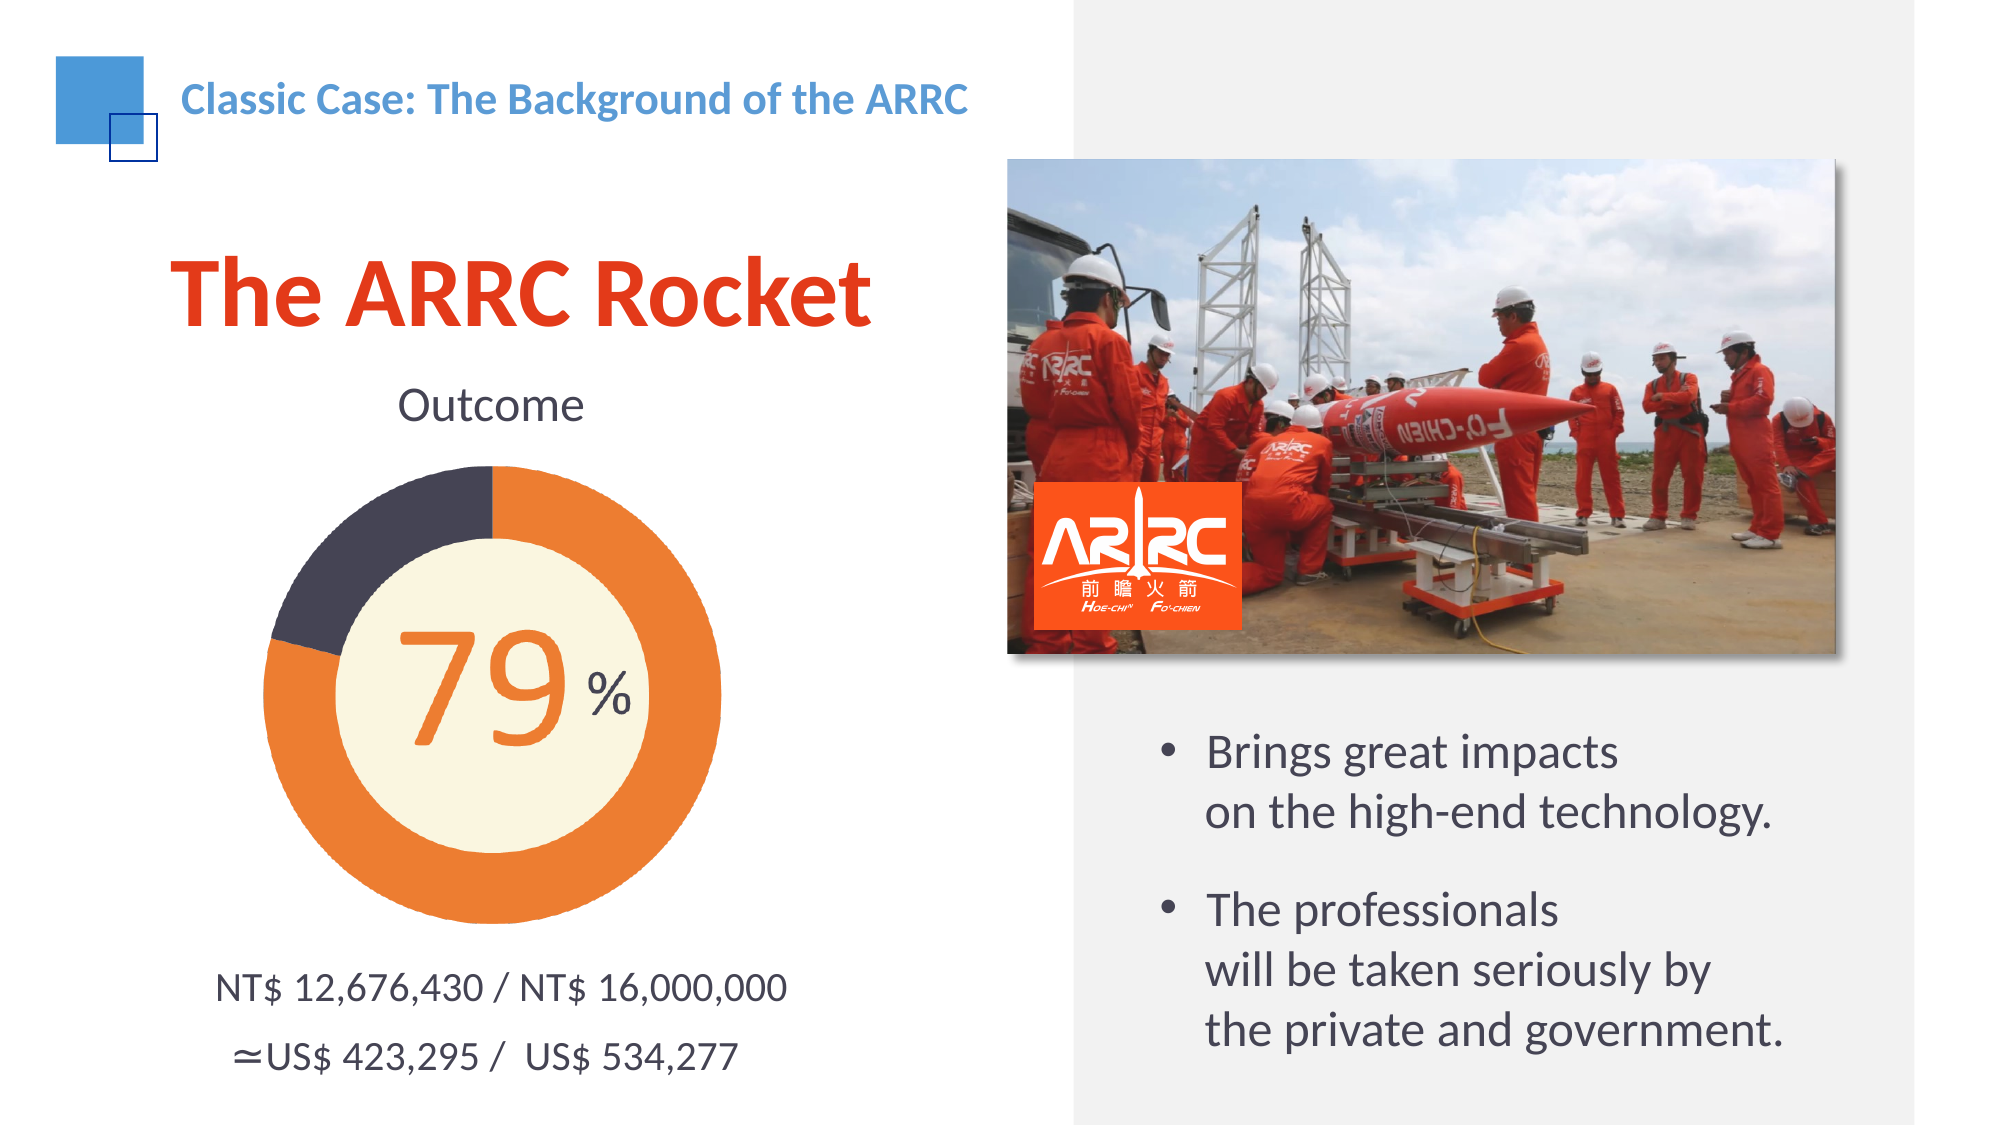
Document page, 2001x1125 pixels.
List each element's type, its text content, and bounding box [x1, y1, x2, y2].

text_box The ARRC Rocket [140, 218, 882, 354]
text_box Brings great impacts on the high-end technology. The professionals will be taken seriously by the private and government. [1152, 711, 1837, 1064]
text_box ≃US$ 423,295 / US$ 534,277 [213, 1021, 748, 1087]
picture [260, 463, 724, 927]
text_box [1073, 0, 1915, 1125]
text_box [55, 56, 979, 162]
picture [1007, 159, 1836, 655]
text_box Outcome [389, 369, 594, 441]
text_box NT$ 12,676,430 / NT$ 16,000,000 [206, 957, 797, 1019]
